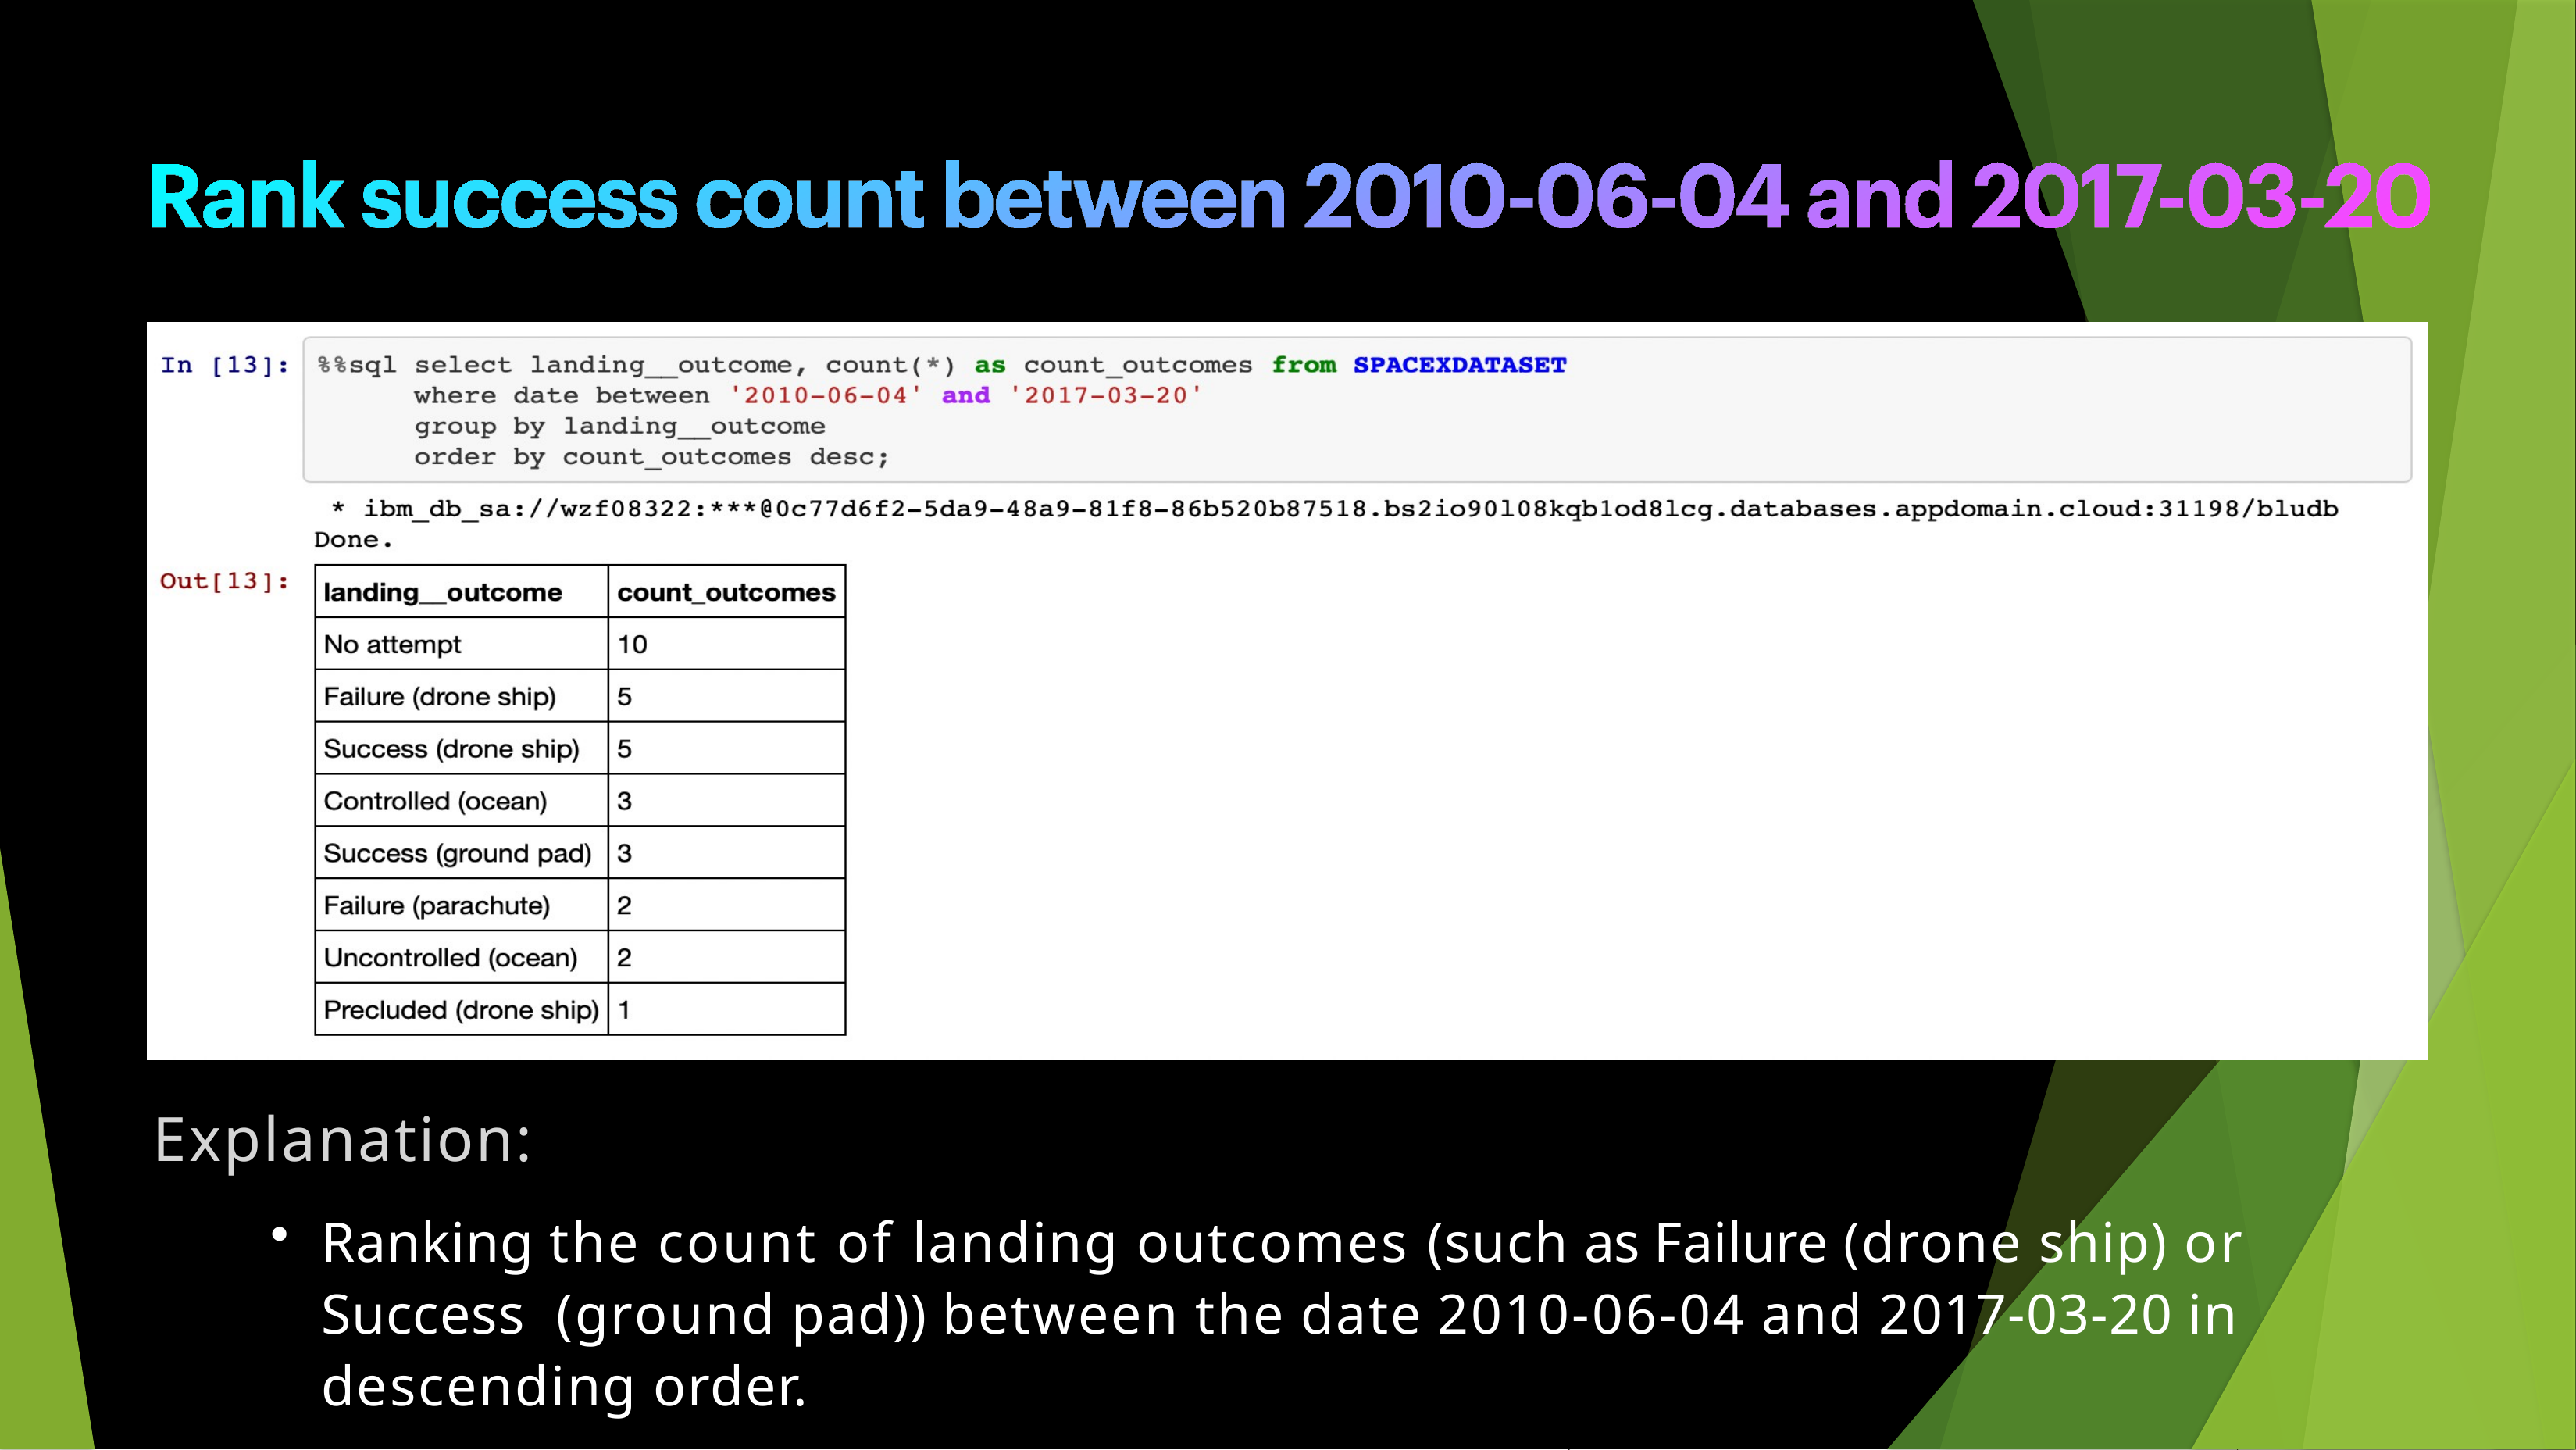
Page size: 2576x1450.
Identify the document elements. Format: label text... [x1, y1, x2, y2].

picture [147, 321, 2429, 1061]
picture [151, 160, 2430, 229]
text_box Explanation: Ranking the count of landing outcomes (such as Failure (drone ship) or Success (ground pad)) between the date 2010-06-04 and 2017-03-20 in descending order. [151, 1070, 2416, 1417]
